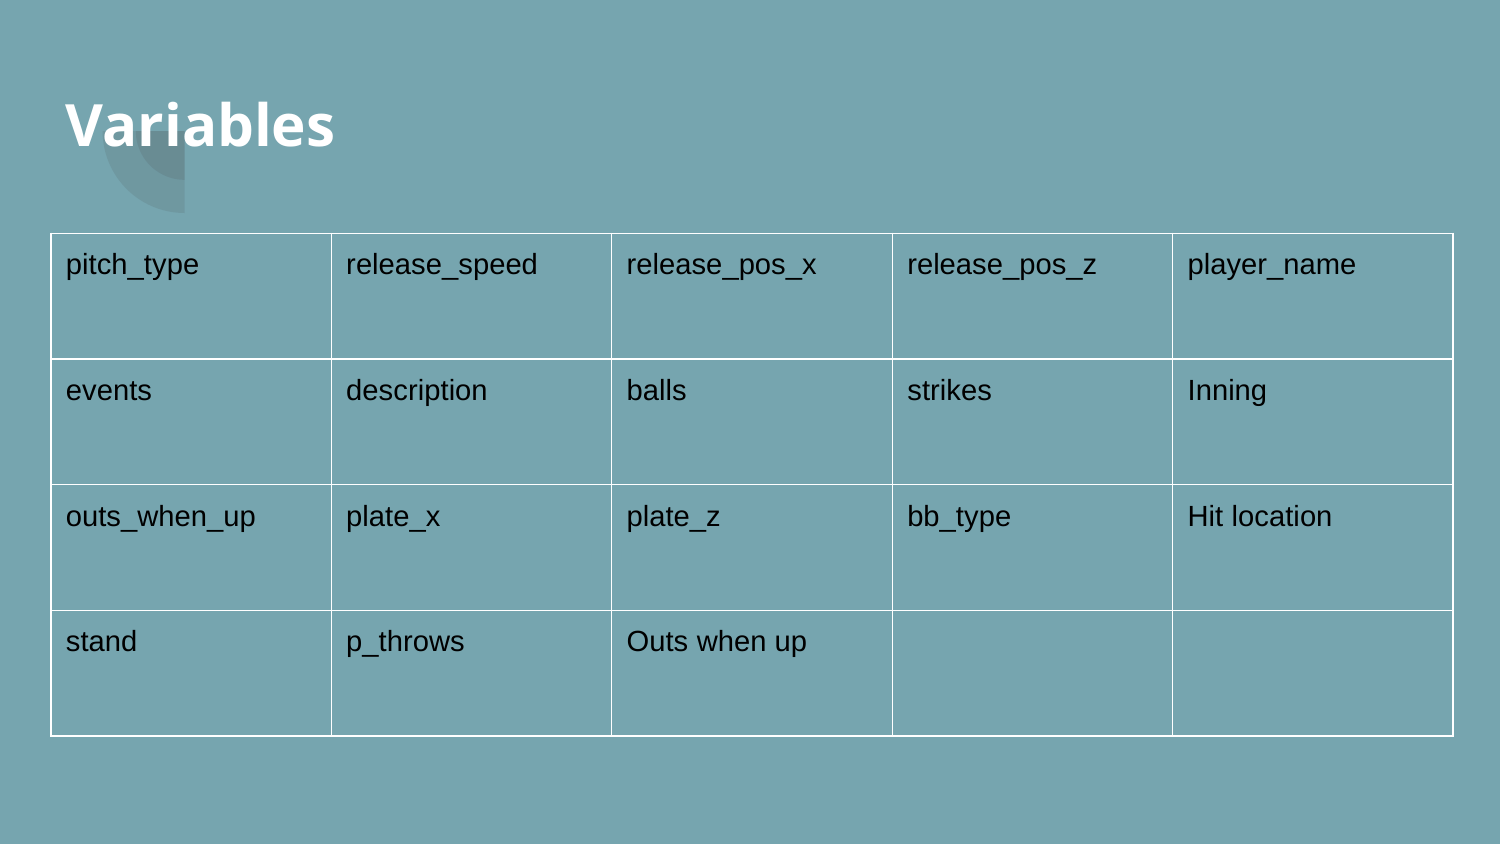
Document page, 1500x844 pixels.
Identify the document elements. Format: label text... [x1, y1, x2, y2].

table_cell balls [612, 360, 892, 484]
table_header player_name [1173, 234, 1452, 358]
table_cell plate_z [612, 485, 892, 610]
table_header release_pos_x [612, 234, 892, 358]
table_cell bb_type [893, 485, 1172, 610]
table_cell Hit location [1173, 485, 1452, 610]
table_cell [893, 611, 1172, 735]
table_cell events [52, 360, 331, 484]
title Variables [50, 69, 1205, 233]
table_cell [1173, 611, 1452, 735]
table_header release_speed [332, 234, 611, 358]
table_cell outs_when_up [52, 485, 331, 610]
table_cell Inning [1173, 360, 1452, 484]
table_cell Outs when up [612, 611, 892, 735]
table_cell p_throws [332, 611, 611, 735]
table_header release_pos_z [893, 234, 1172, 358]
table_cell plate_x [332, 485, 611, 610]
table_cell strikes [893, 360, 1172, 484]
table_cell description [332, 360, 611, 484]
table_header pitch_type [52, 234, 331, 358]
table_cell stand [52, 611, 331, 735]
